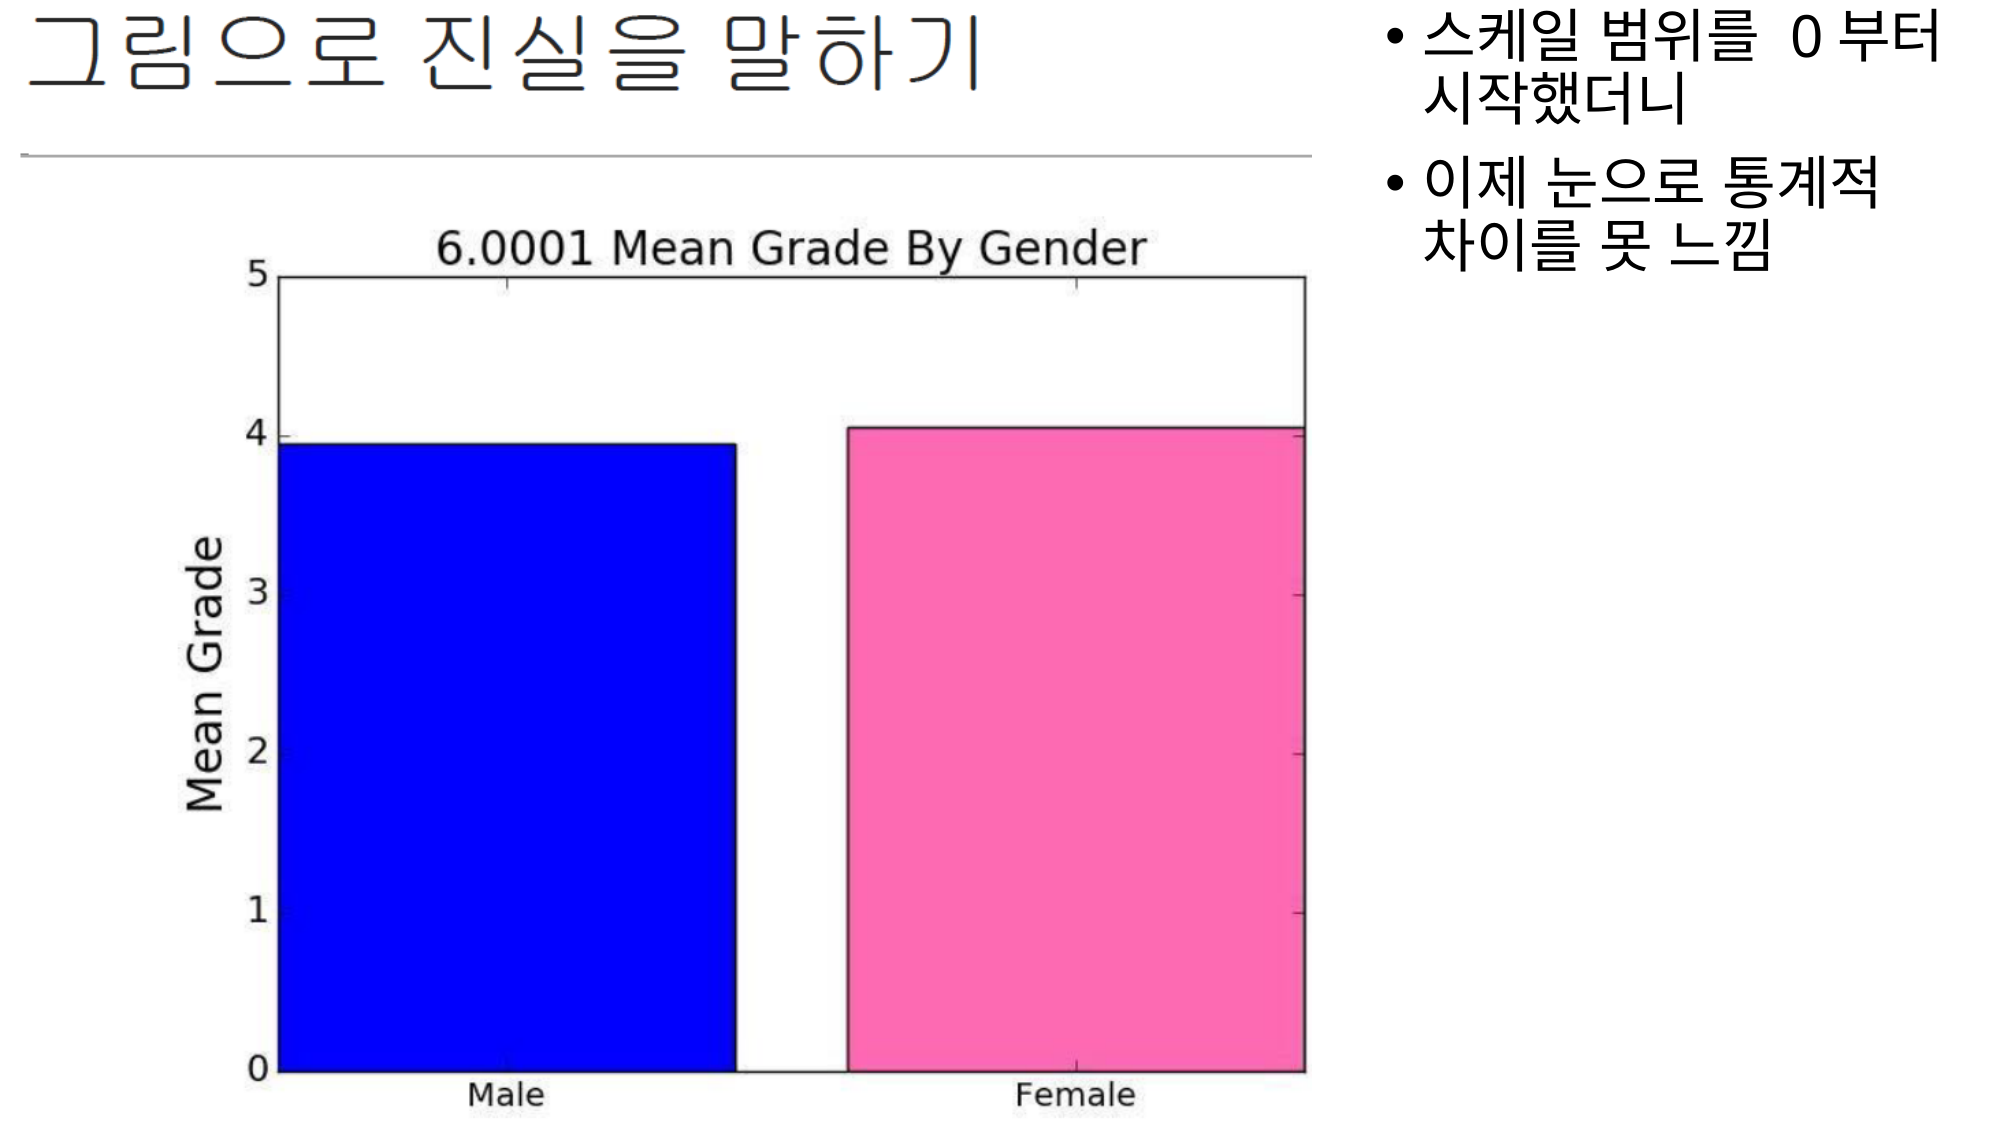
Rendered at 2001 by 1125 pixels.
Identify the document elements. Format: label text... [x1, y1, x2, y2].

picture [7, 0, 1312, 1125]
list 스케일 범위를 0부터 시작했더니 이제 눈으로 통계적 차이를 못 느낌 [1370, 0, 1993, 1125]
